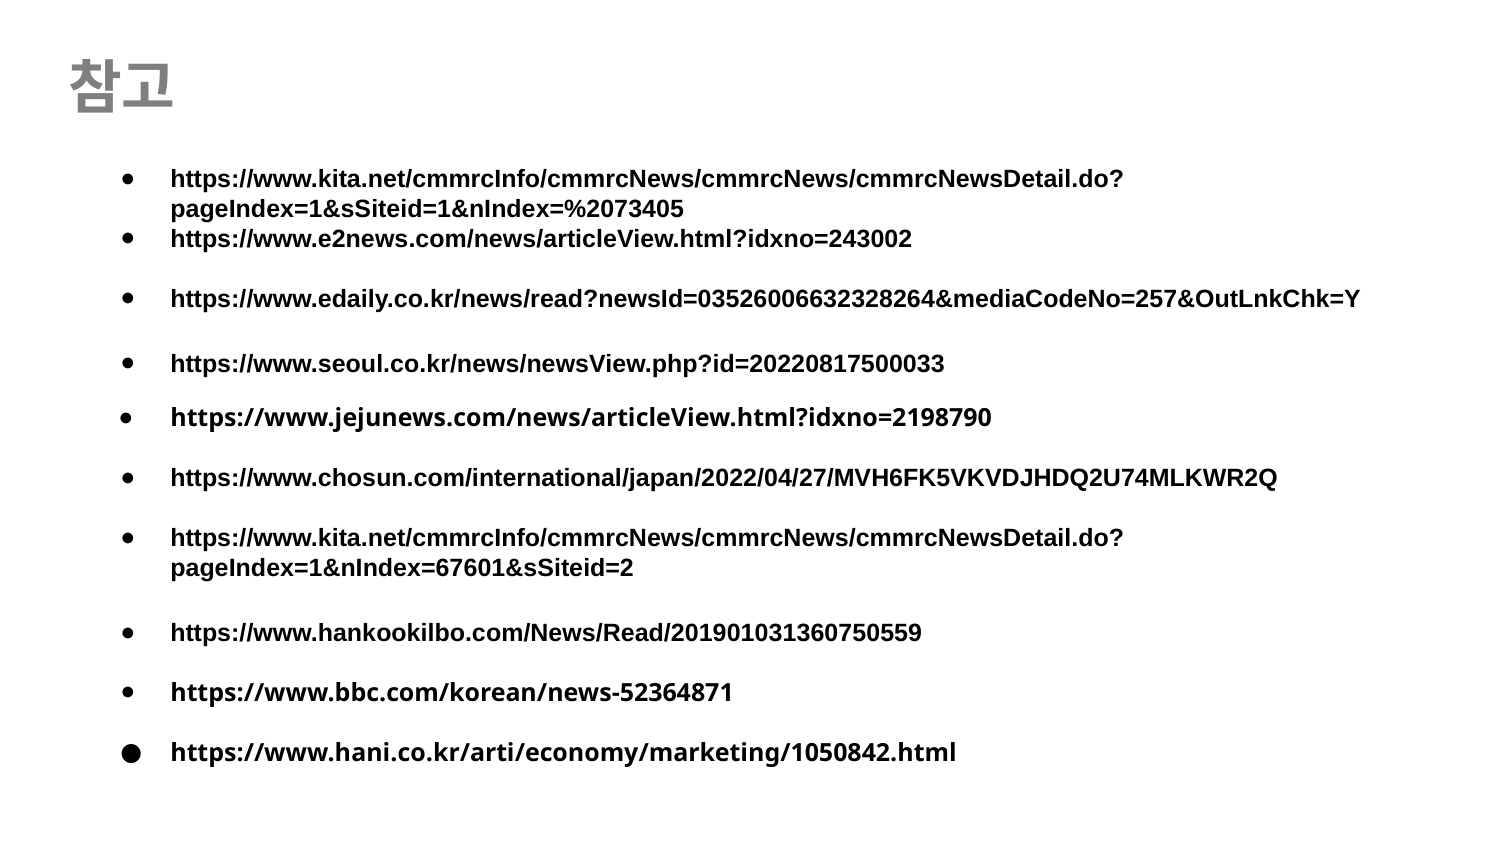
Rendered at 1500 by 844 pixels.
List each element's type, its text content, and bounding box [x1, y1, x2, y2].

title 참고 [68, 44, 619, 126]
text_box https://www.kita.net/cmmrcInfo/cmmrcNews/cmmrcNews/cmmrcNewsDetail.do?pageIndex=1&sSiteid=1&nIndex=%2073405 https://www.e2news.com/news/articleView.html?idxno=243002 https://www.edaily.co.kr/news/read?newsId=03526006632328264&mediaCodeNo=257&OutLnkChk=Y https://www.seoul.co.kr/news/newsView.php?id=20220817500033 https://www.jejunews.com/news/articleView.html?idxno=2198790 https://www.chosun.com/international/japan/2022/04/27/MVH6FK5VKVDJHDQ2U74MLKWR2Q https://www.kita.net/cmmrcInfo/cmmrcNews/cmmrcNews/cmmrcNewsDetail.do?pageIndex=1&nIndex=67601&sSiteid=2 https://www.hankookilbo.com/News/Read/201901031360750559 https://www.bbc.com/korean/news-52364871 https://www.hani.co.kr/arti/economy/marketing/1050842.html [80, 117, 1420, 844]
